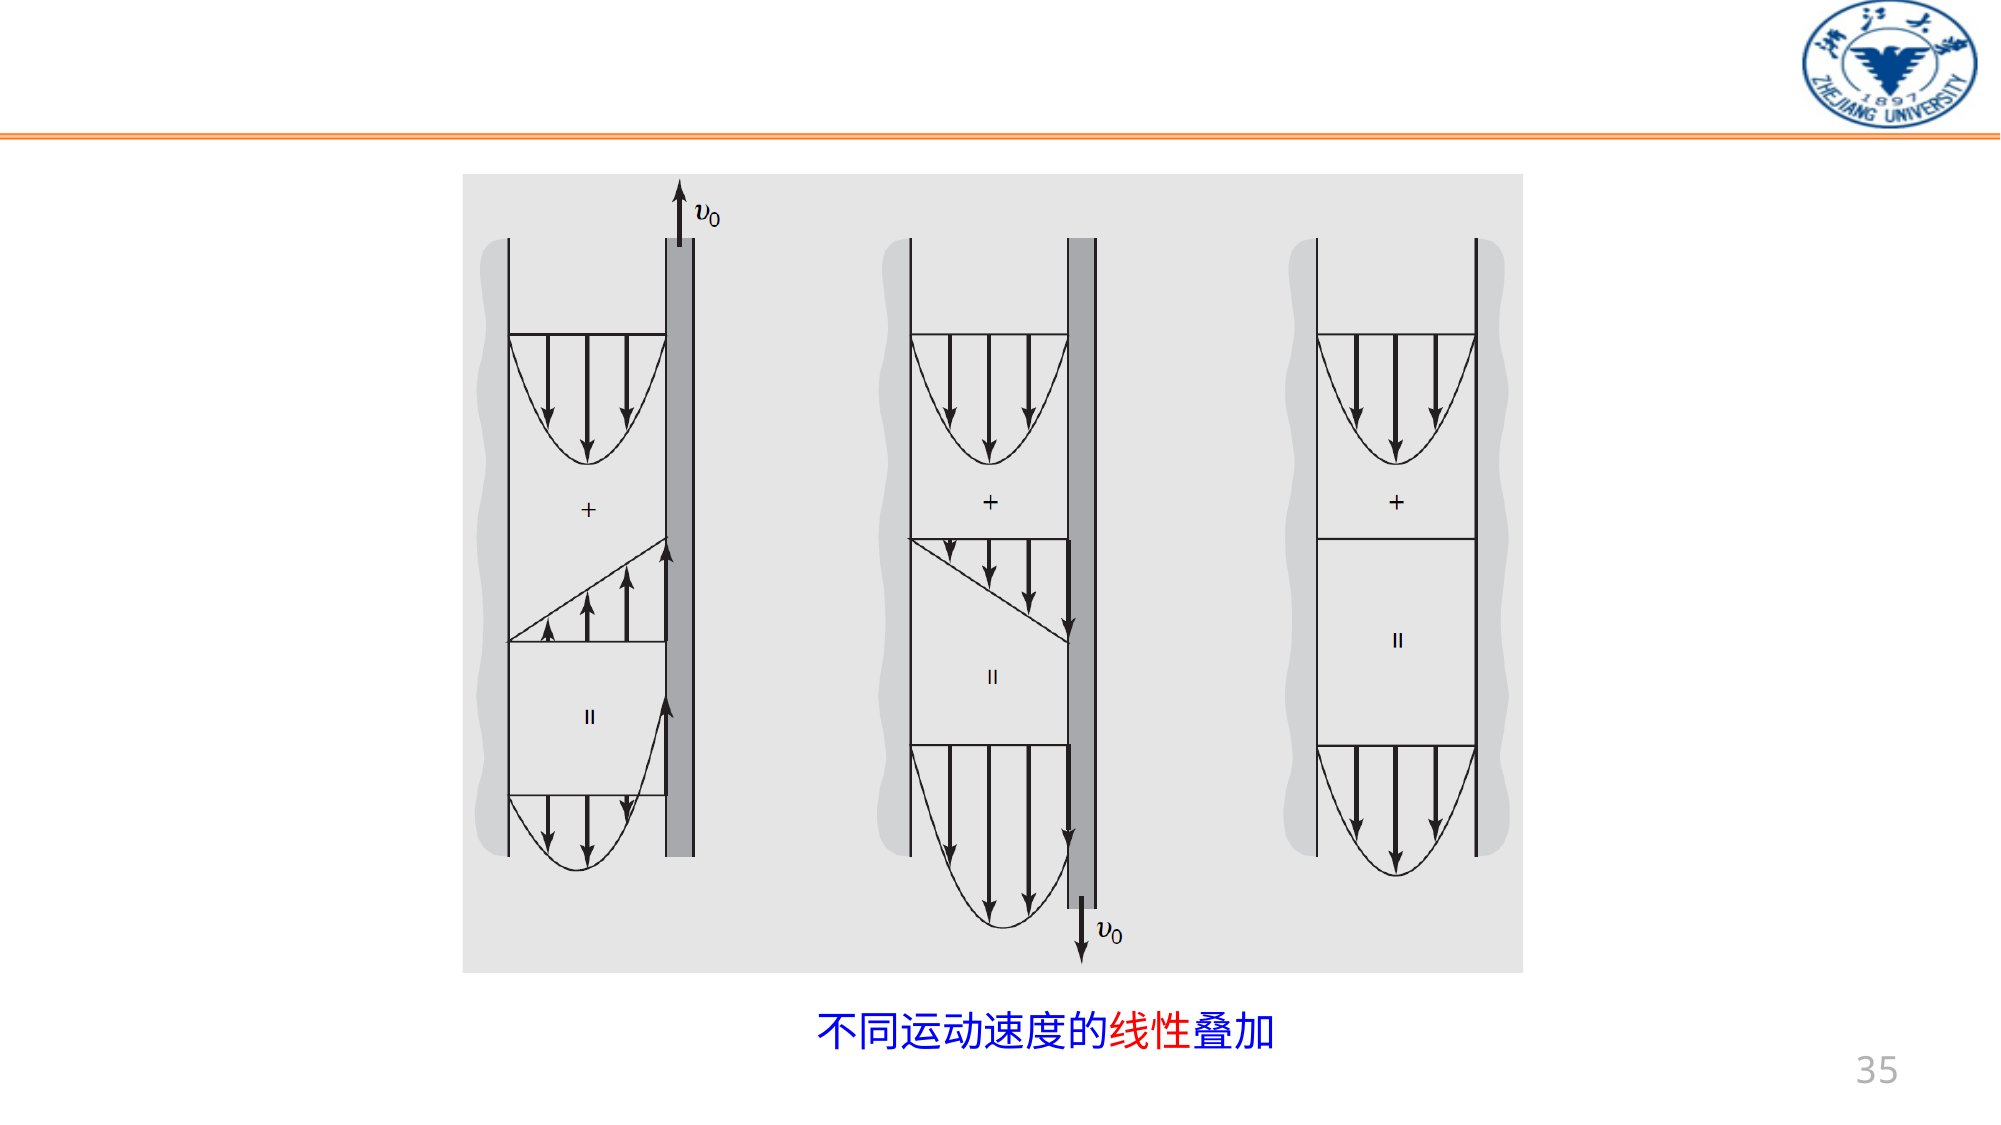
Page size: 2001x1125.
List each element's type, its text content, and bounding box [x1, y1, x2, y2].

picture [0, 0, 2001, 1125]
text_box 不同运动速度的线性叠加 [802, 997, 1292, 1063]
slide_number 35 [1440, 1046, 1900, 1092]
